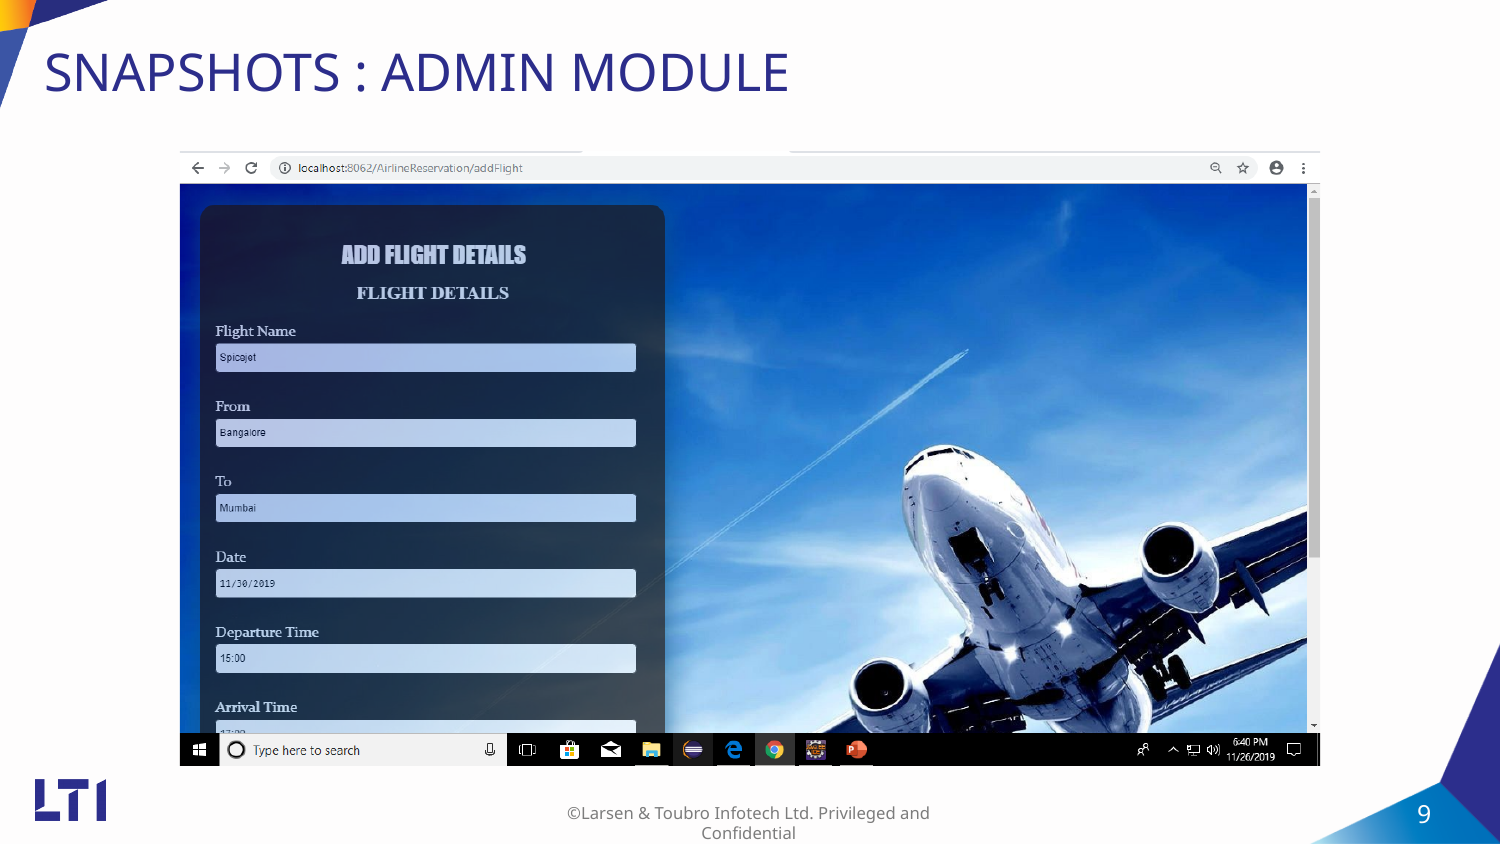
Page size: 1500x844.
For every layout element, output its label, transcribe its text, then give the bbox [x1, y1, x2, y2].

title SNAPSHOTS : ADMIN MODULE [43, 38, 1362, 104]
picture [1288, 640, 1500, 844]
picture [0, 0, 109, 110]
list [179, 151, 1321, 766]
picture [35, 779, 106, 821]
